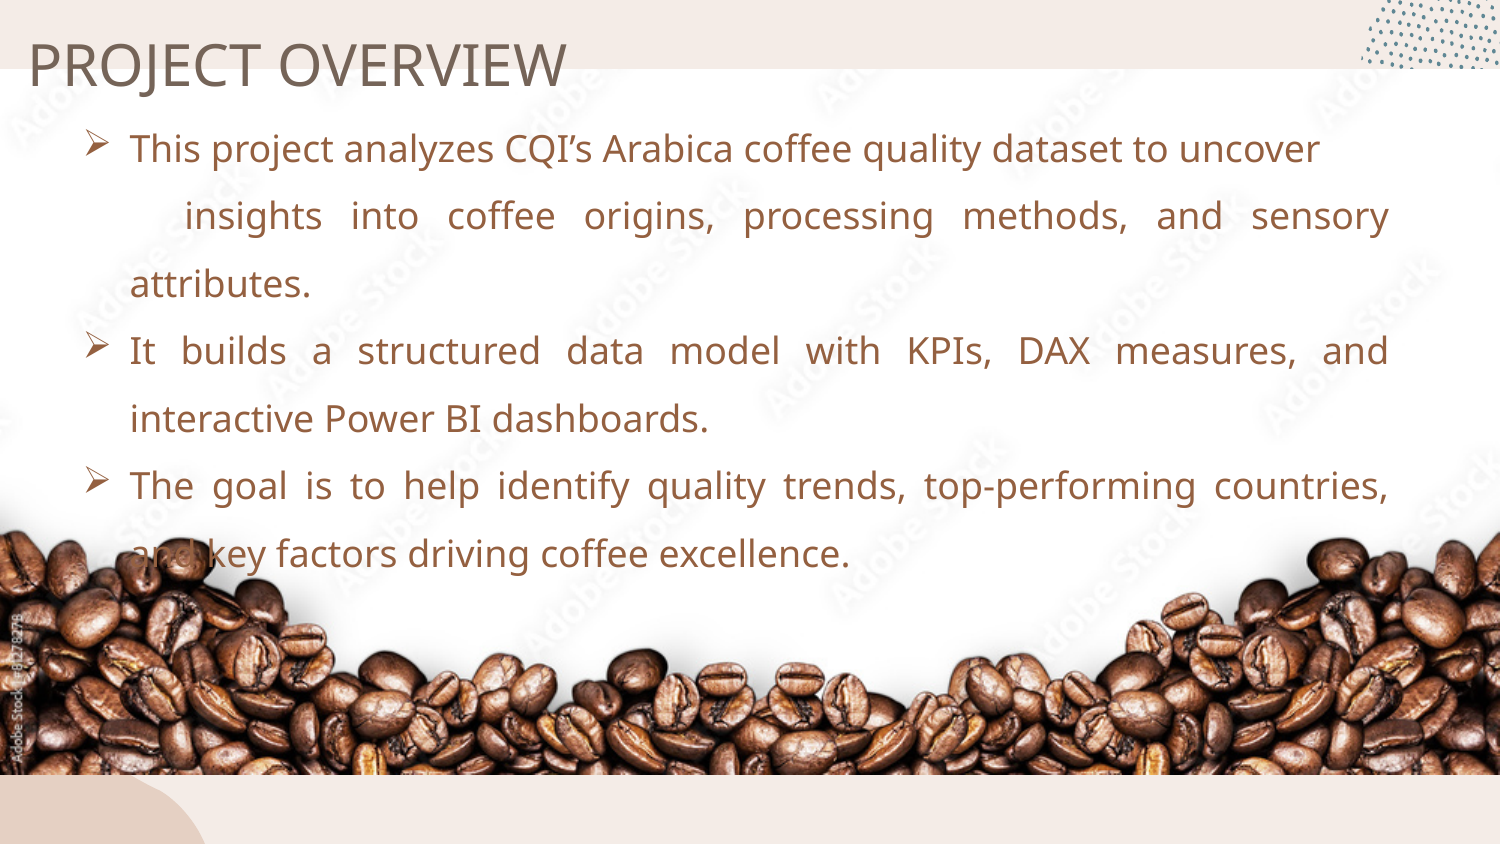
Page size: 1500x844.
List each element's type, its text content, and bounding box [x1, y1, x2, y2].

title PROJECT OVERVIEW [12, 12, 790, 67]
picture [0, 69, 1500, 775]
